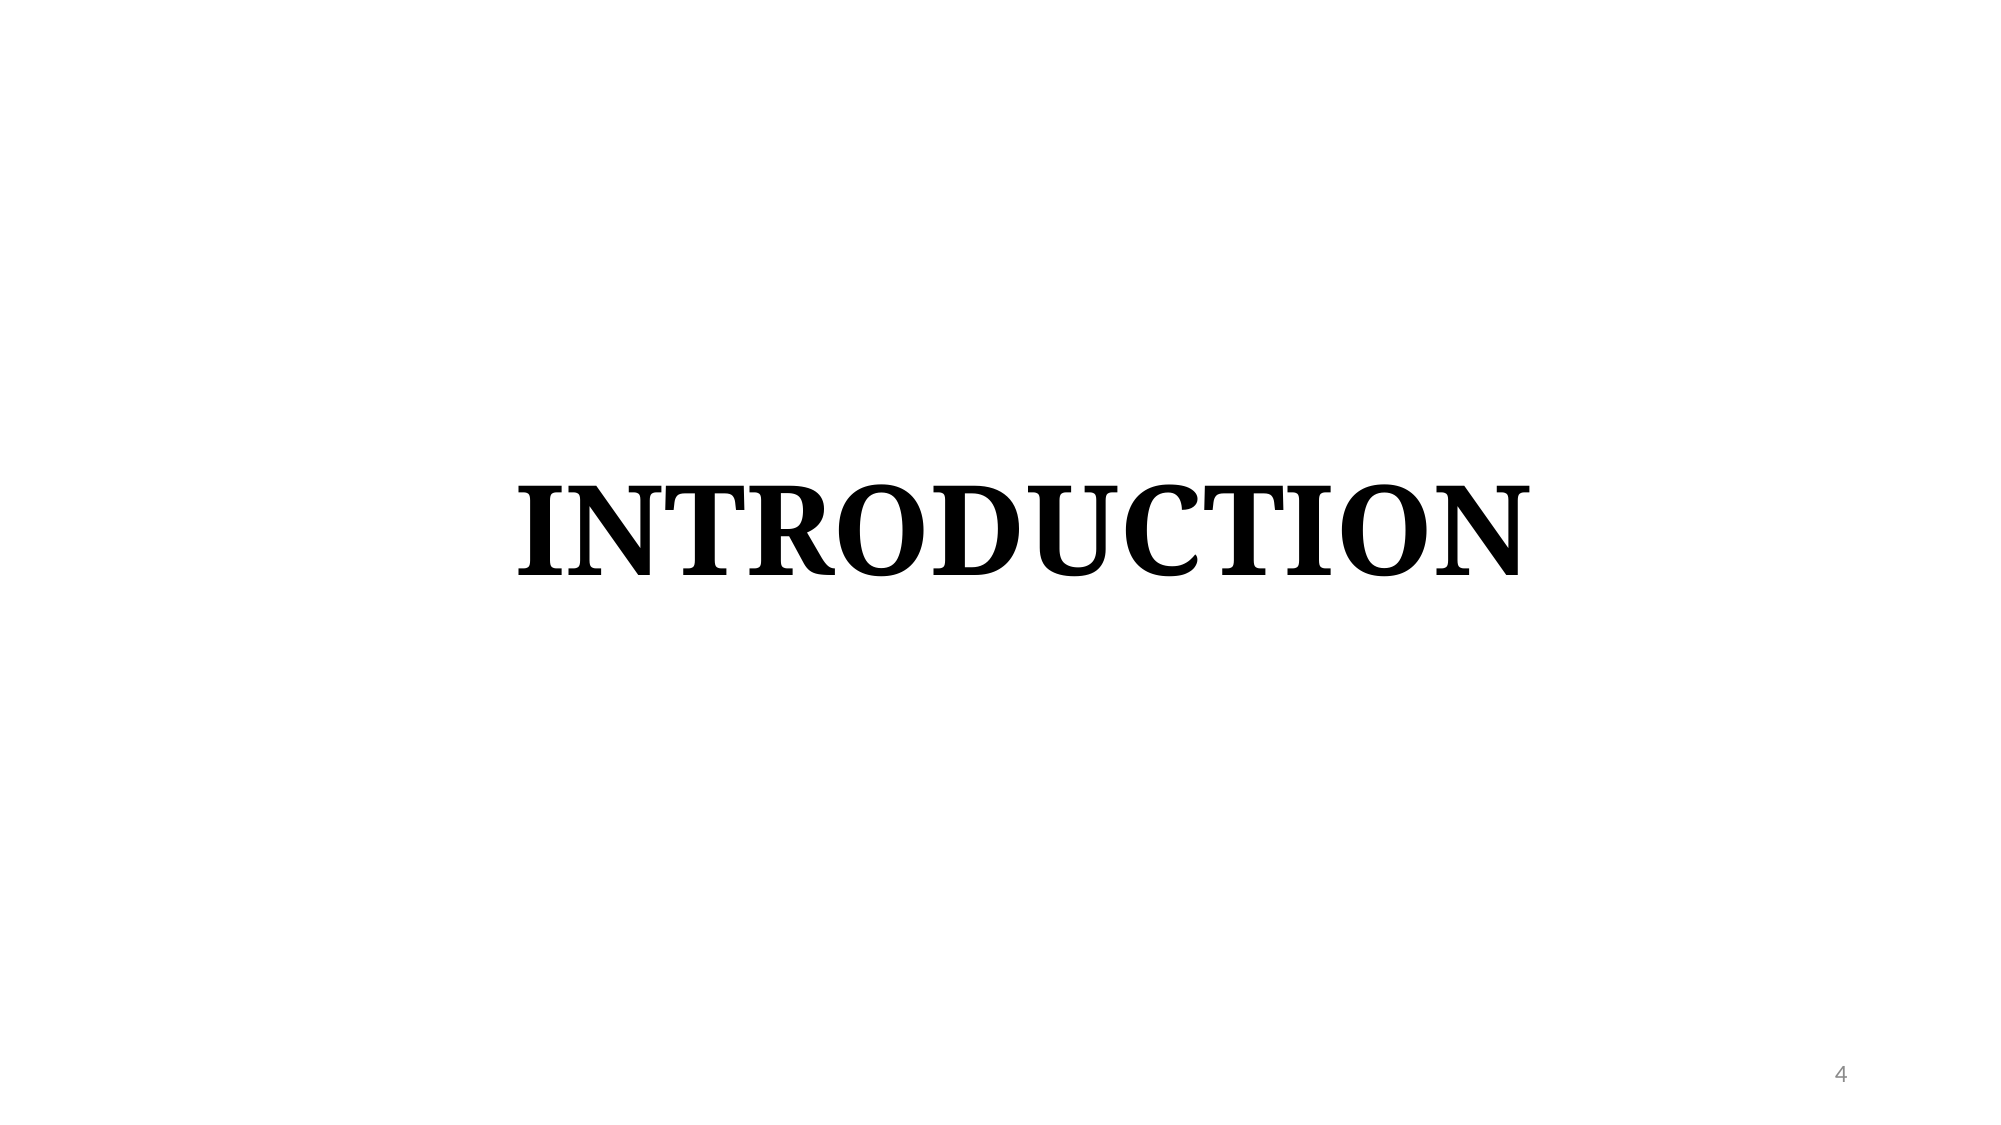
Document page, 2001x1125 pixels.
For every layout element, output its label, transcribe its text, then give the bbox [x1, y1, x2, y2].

slide_number 4 [1412, 1042, 1863, 1103]
text_box INTRODUCTION [500, 443, 1548, 609]
